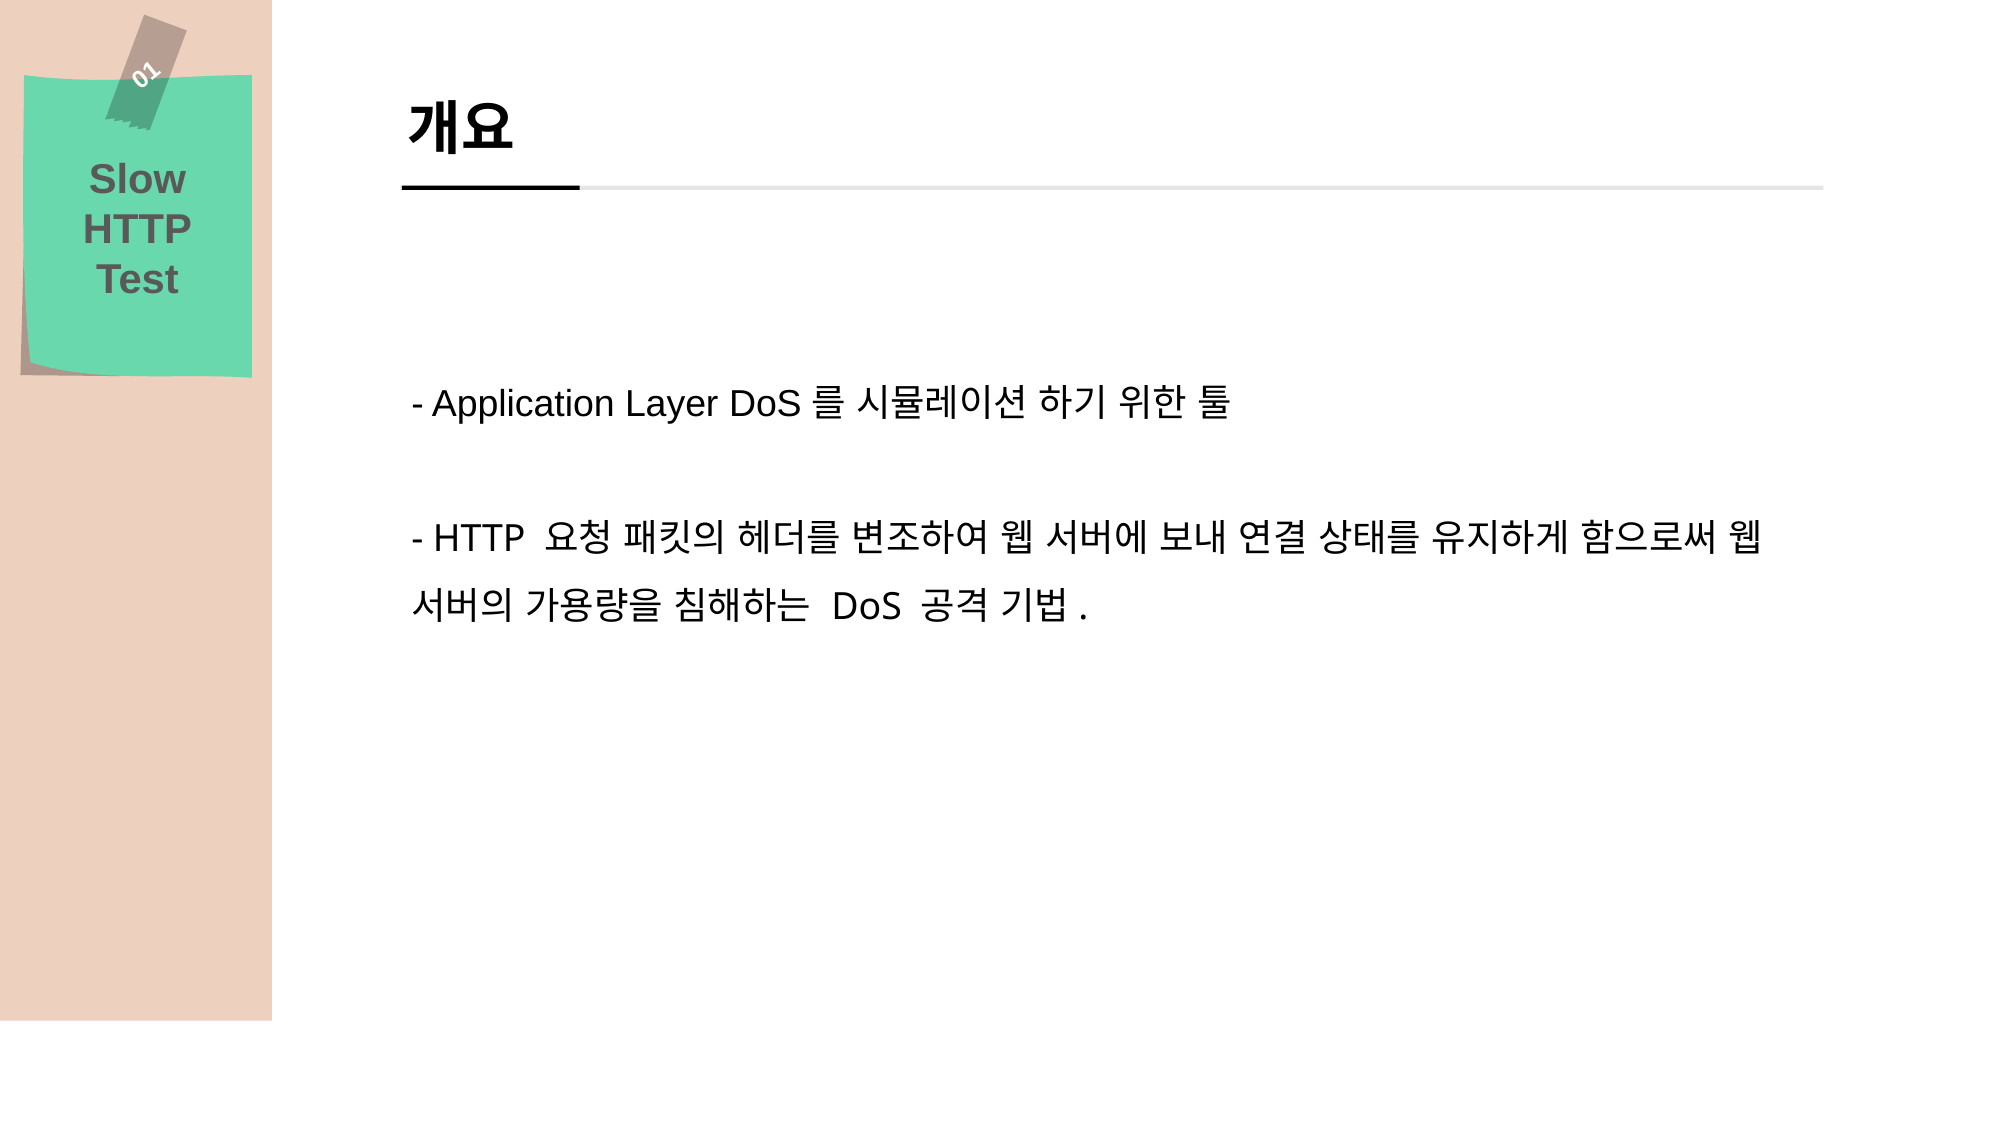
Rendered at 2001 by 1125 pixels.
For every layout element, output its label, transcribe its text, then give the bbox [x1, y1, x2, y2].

text_box 01 [120, 13, 189, 75]
text_box - Application Layer DoS를 시뮬레이션 하기 위한 툴 - HTTP 요청 패킷의 헤더를 변조하여 웹 서버에 보내 연결 상태를 유지하게 함으로써 웹 서버의 가용량을 침해하는 DoS 공격 기법. [405, 350, 1874, 737]
text_box 개요 [393, 49, 1108, 169]
text_box [0, 0, 273, 1022]
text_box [20, 75, 252, 378]
